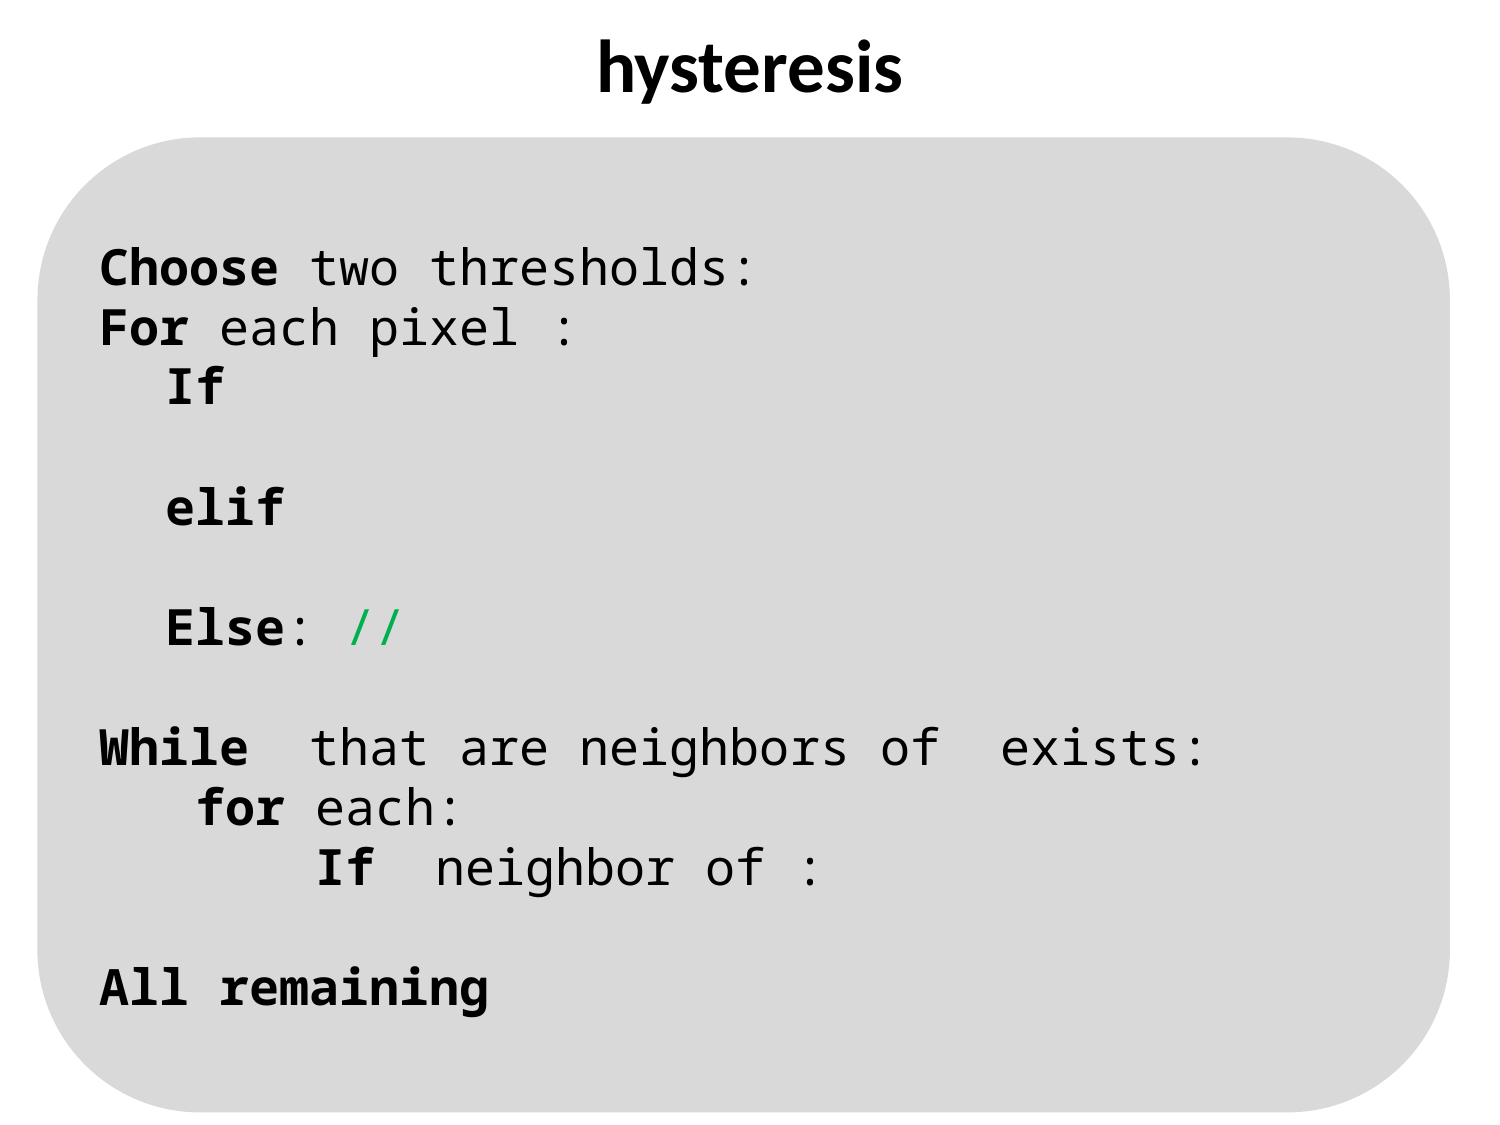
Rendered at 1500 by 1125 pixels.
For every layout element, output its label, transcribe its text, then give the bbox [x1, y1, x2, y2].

title hysteresis [24, 0, 1475, 125]
